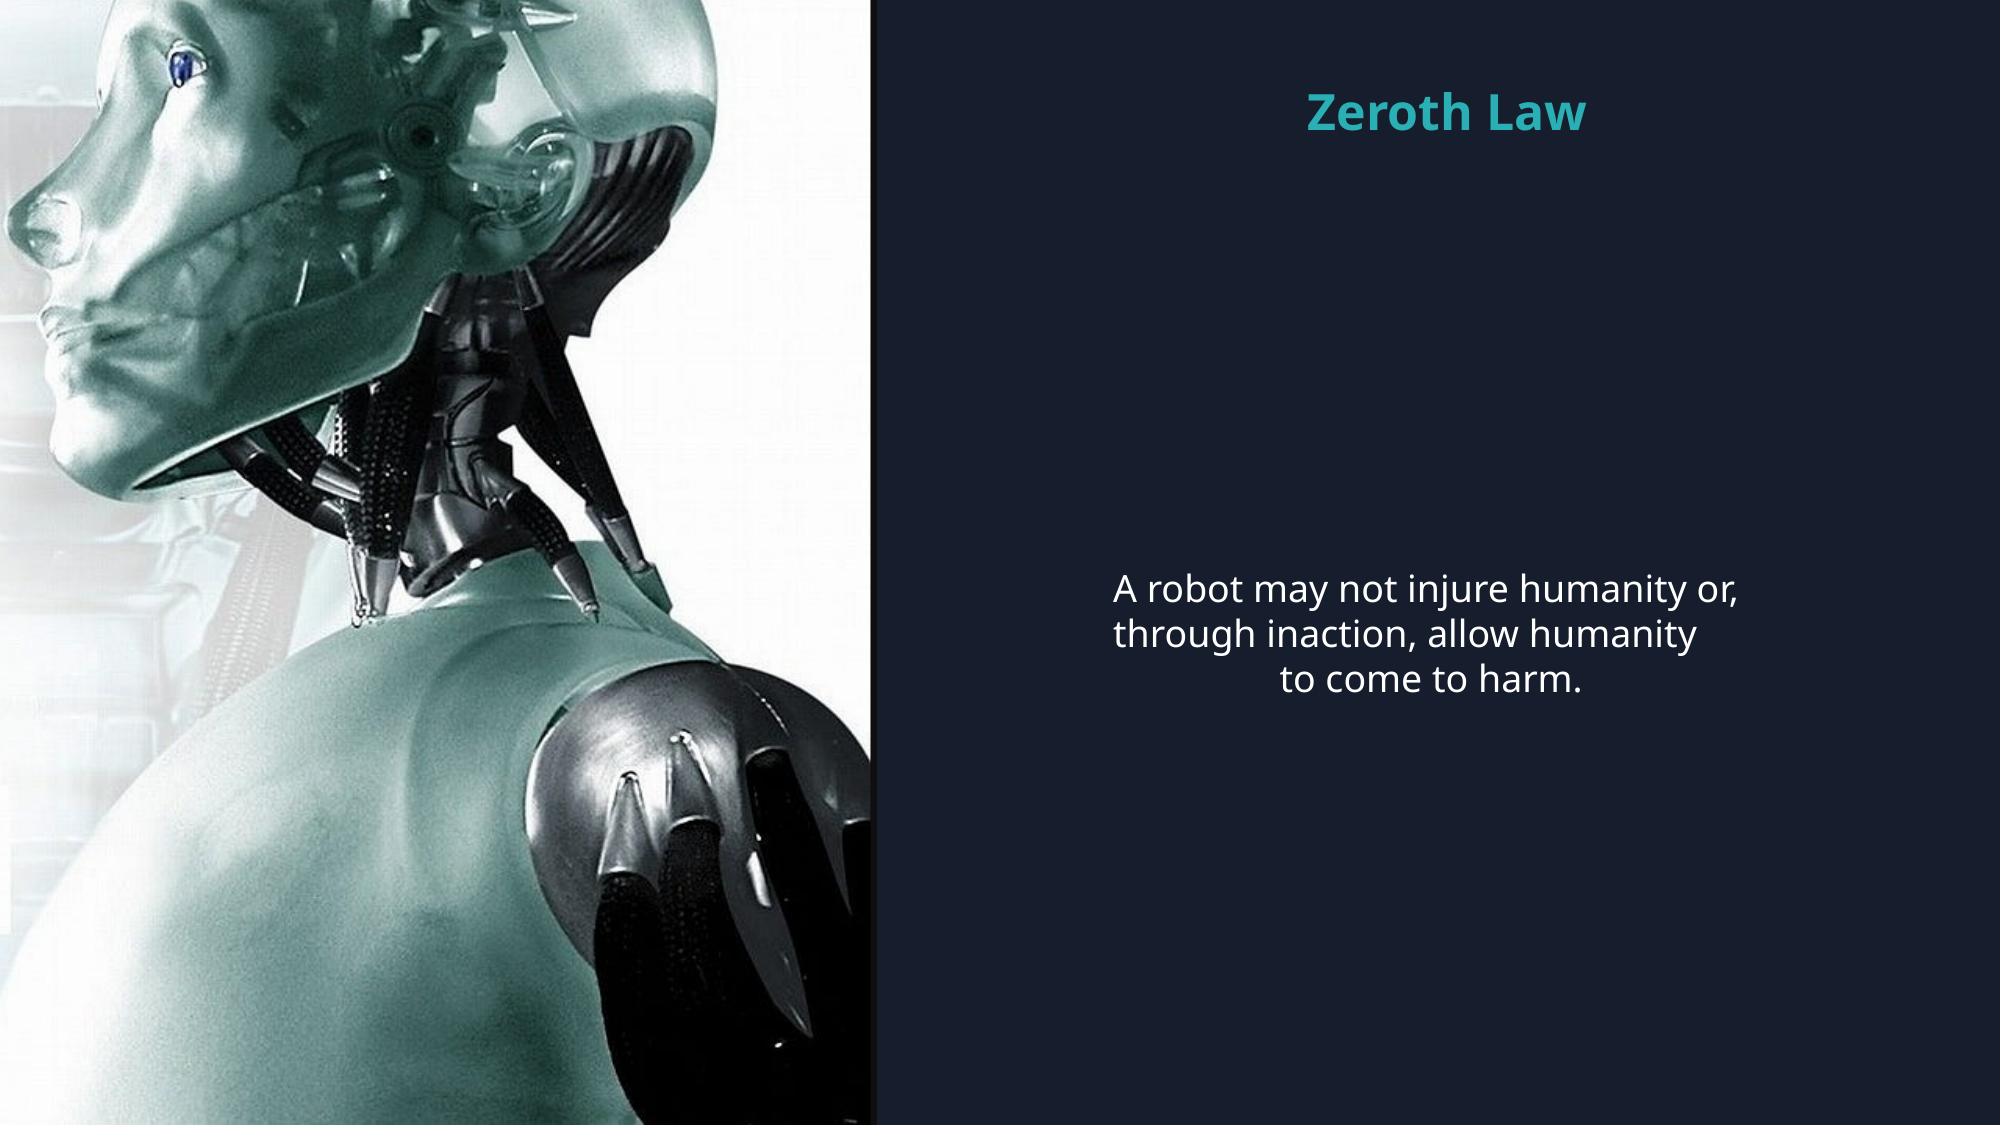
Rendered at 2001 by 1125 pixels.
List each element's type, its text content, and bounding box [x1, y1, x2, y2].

text_box Zeroth Law [1292, 73, 1603, 149]
text_box A robot may not injure humanity or, through inaction, allow humanity to come to harm. [1098, 557, 1765, 707]
picture [0, 0, 877, 1125]
